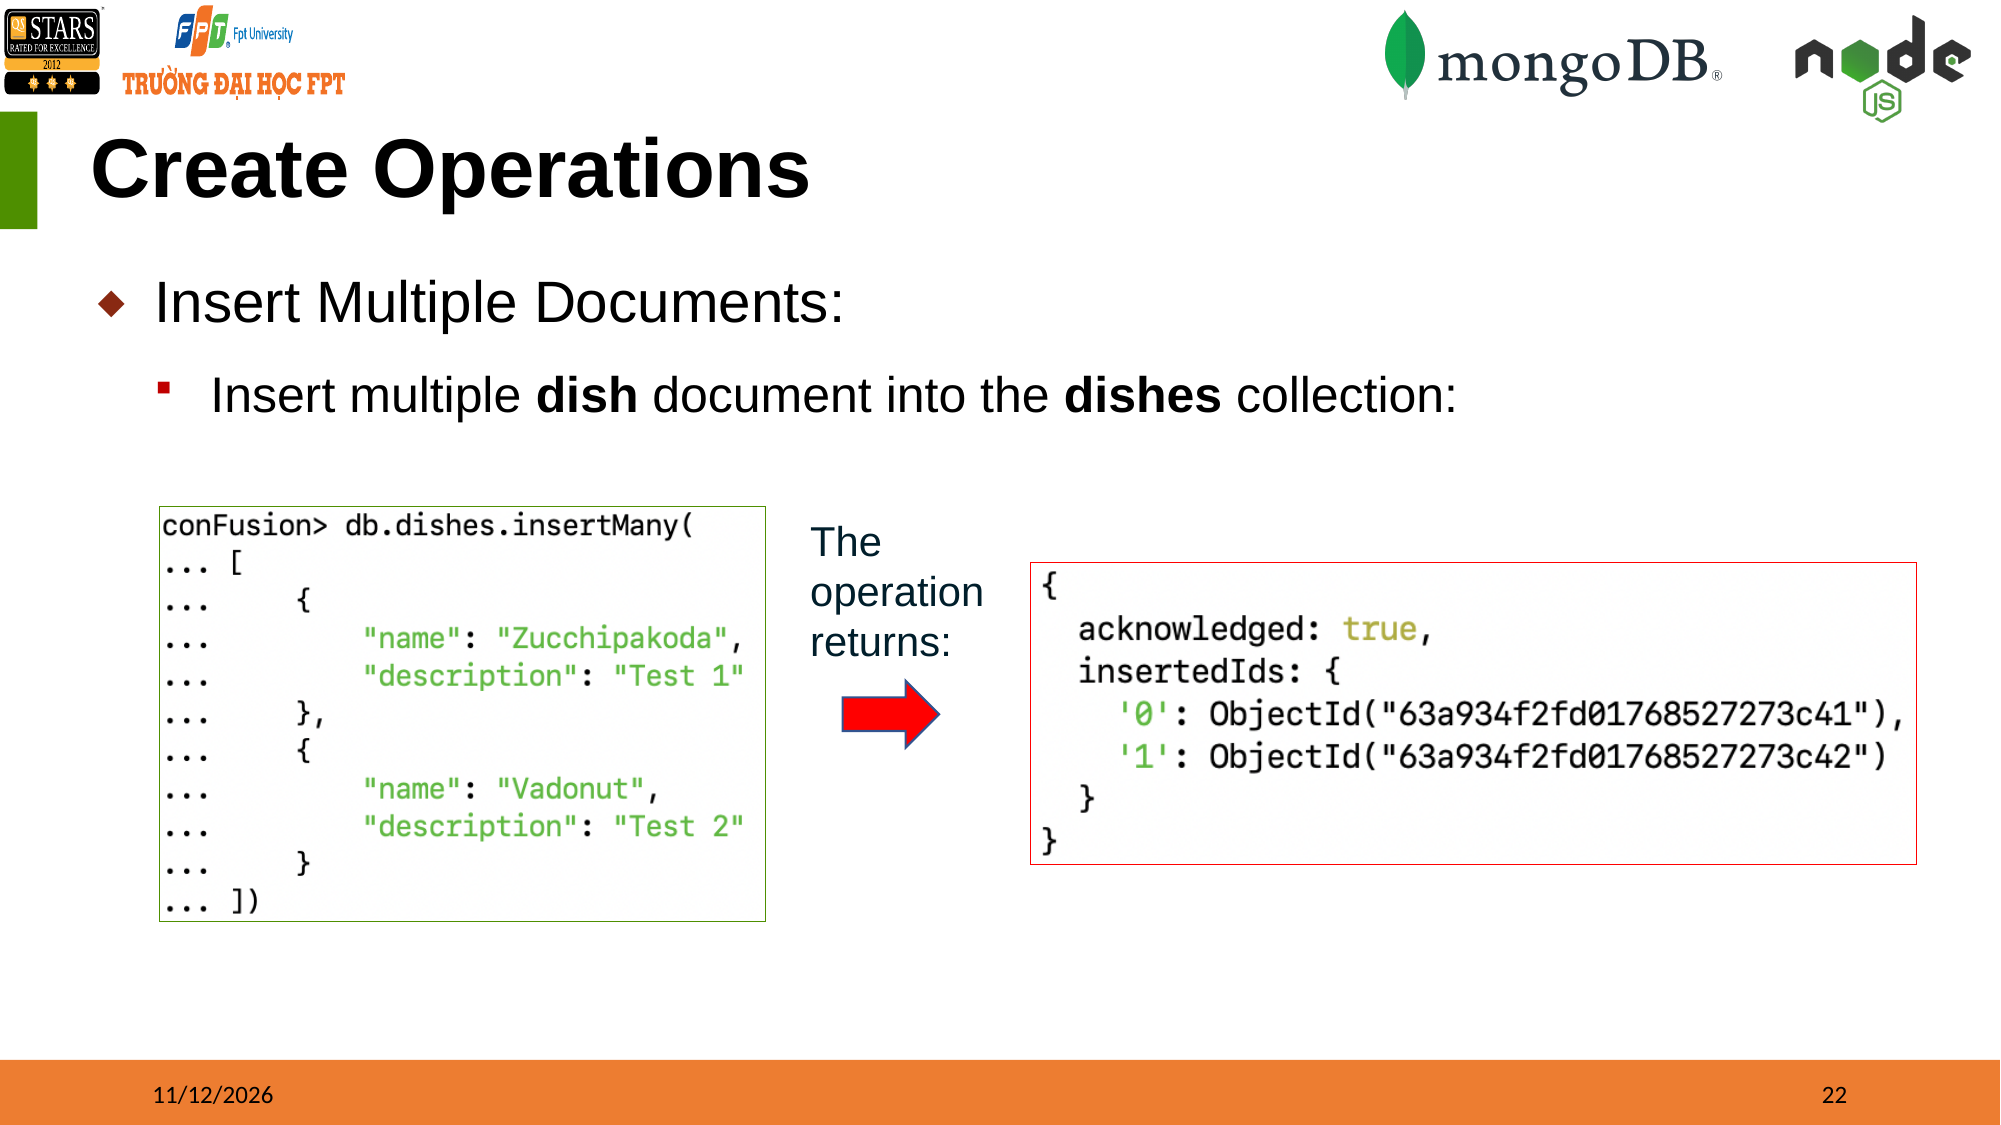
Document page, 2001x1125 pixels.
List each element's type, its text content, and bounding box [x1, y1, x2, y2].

list Insert Multiple Documents: Insert multiple dish document into the dishes collection: [82, 236, 1917, 996]
text_box The operation returns: [795, 507, 1011, 672]
slide_number 22 [1412, 1063, 1863, 1124]
picture [1030, 562, 1917, 865]
title Create Operations [37, 111, 1978, 230]
picture [159, 506, 766, 922]
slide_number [137, 1063, 588, 1124]
text_box [841, 678, 941, 751]
picture [1766, 0, 2000, 157]
picture [1383, 8, 1724, 101]
